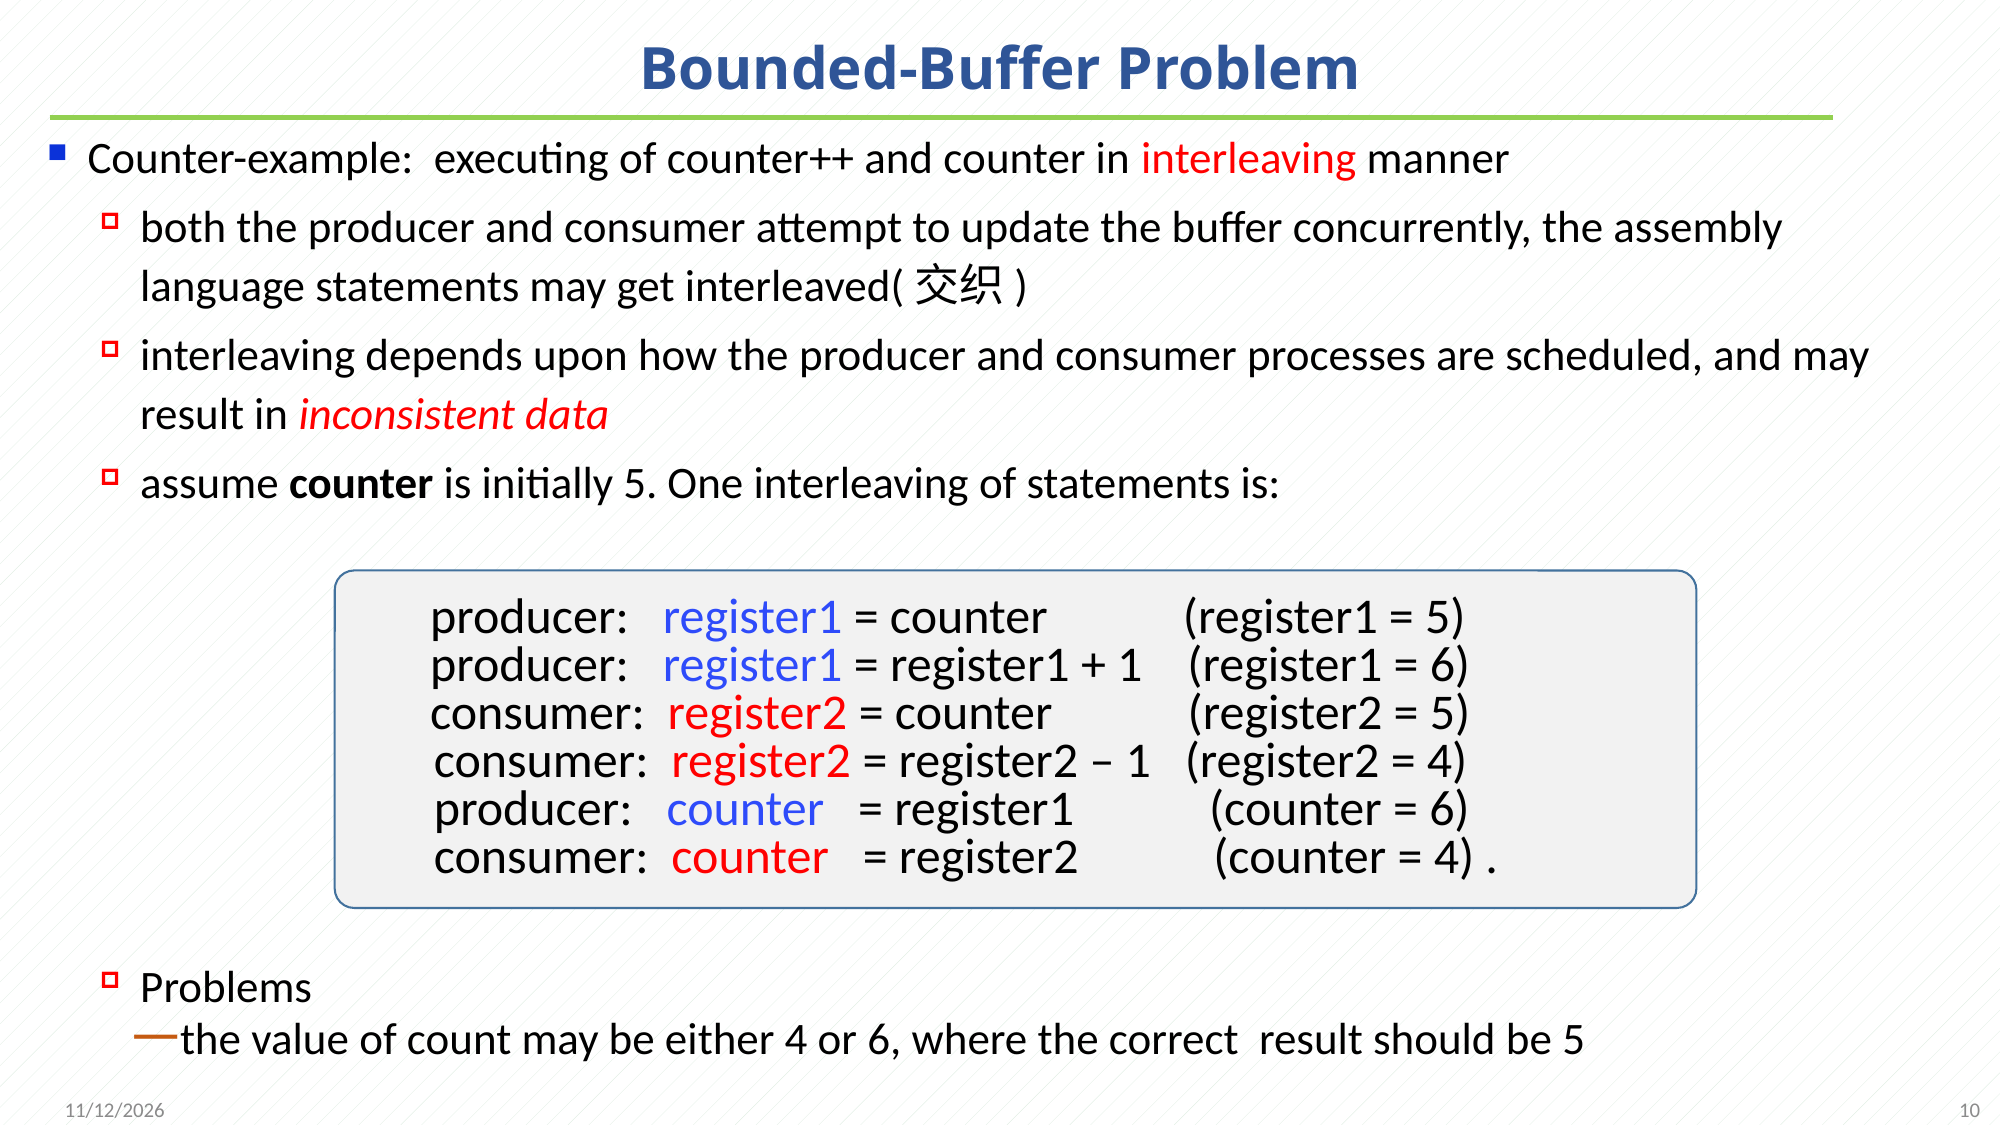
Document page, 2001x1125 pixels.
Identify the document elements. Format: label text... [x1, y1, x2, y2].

title Bounded-Buffer Problem [50, 13, 1949, 126]
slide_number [49, 1079, 500, 1125]
list Counter-example: executing of counter++ and counter in interleaving manner both the producer and consumer attempt to update the buffer concurrently, the assembly language statements may get interleaved(交织) interleaving depends upon how the producer and consumer processes are scheduled, and may result in inconsistent data assume counter is initially 5. One interleaving of statements is: Problems the value of count may be either 4 or 6, where the correct result should be 5 [32, 126, 1974, 1079]
slide_number 10 [1545, 1079, 1996, 1125]
text_box producer: register1 = counter (register1 = 5) producer: register1 = register1 + 1 (register1 = 6) consumer: register2 = counter (register2 = 5) consumer: register2 = register2 – 1 (register2 = 4) producer: counter = register1 (counter = 6) consumer: counter = register2 (counter = 4) . [333, 569, 1698, 910]
